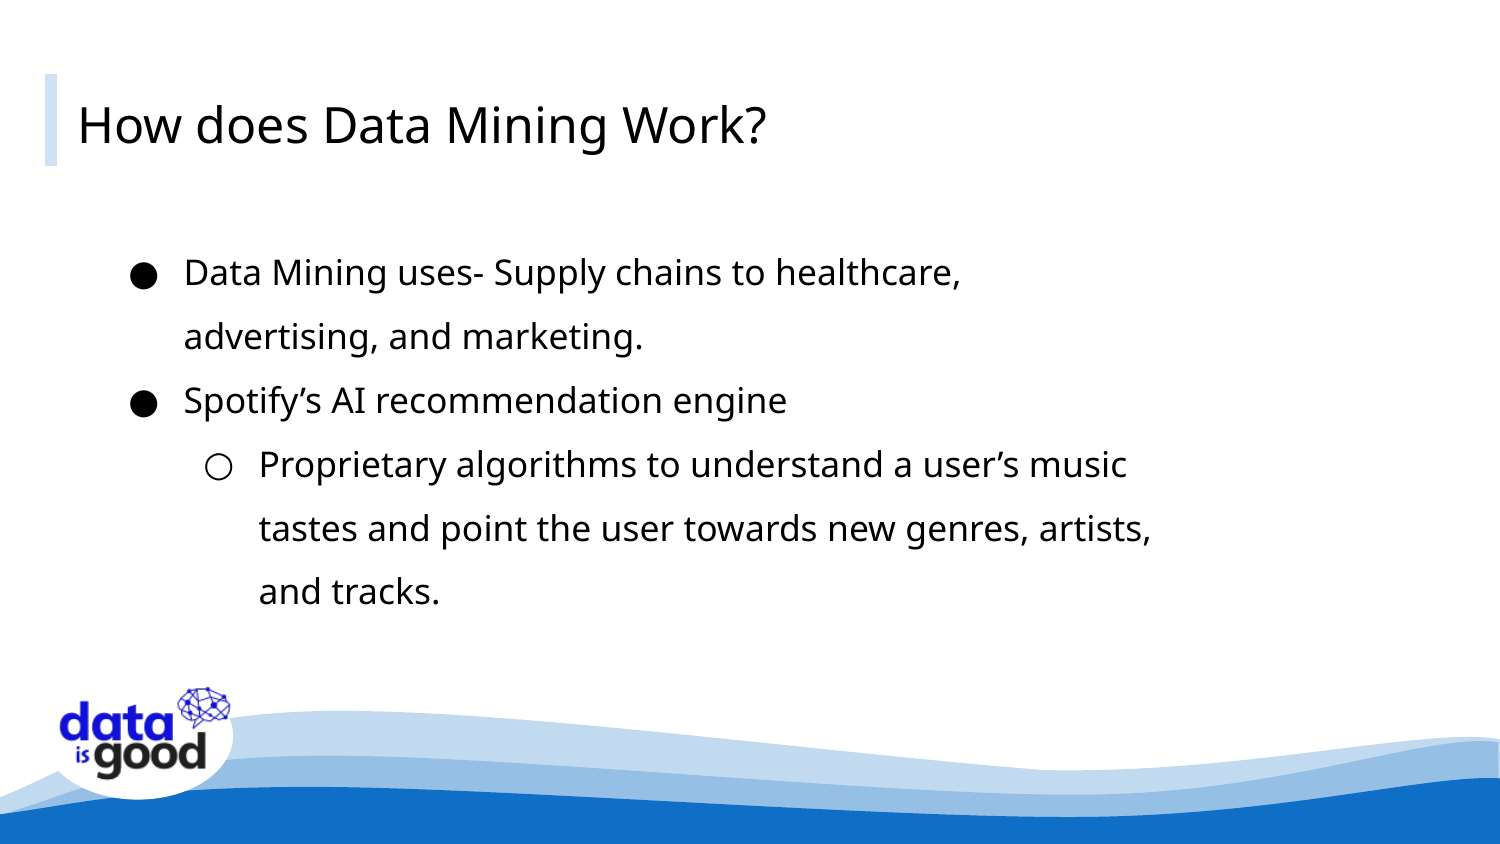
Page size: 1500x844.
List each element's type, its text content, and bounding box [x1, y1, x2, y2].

title How does Data Mining Work? [66, 72, 1449, 167]
picture [58, 685, 231, 804]
list Data Mining uses- Supply chains to healthcare, advertising, and marketing. Spotify’s AI recommendation engine Proprietary algorithms to understand a user’s music tastes and point the user towards new genres, artists, and tracks. [97, 217, 1171, 713]
